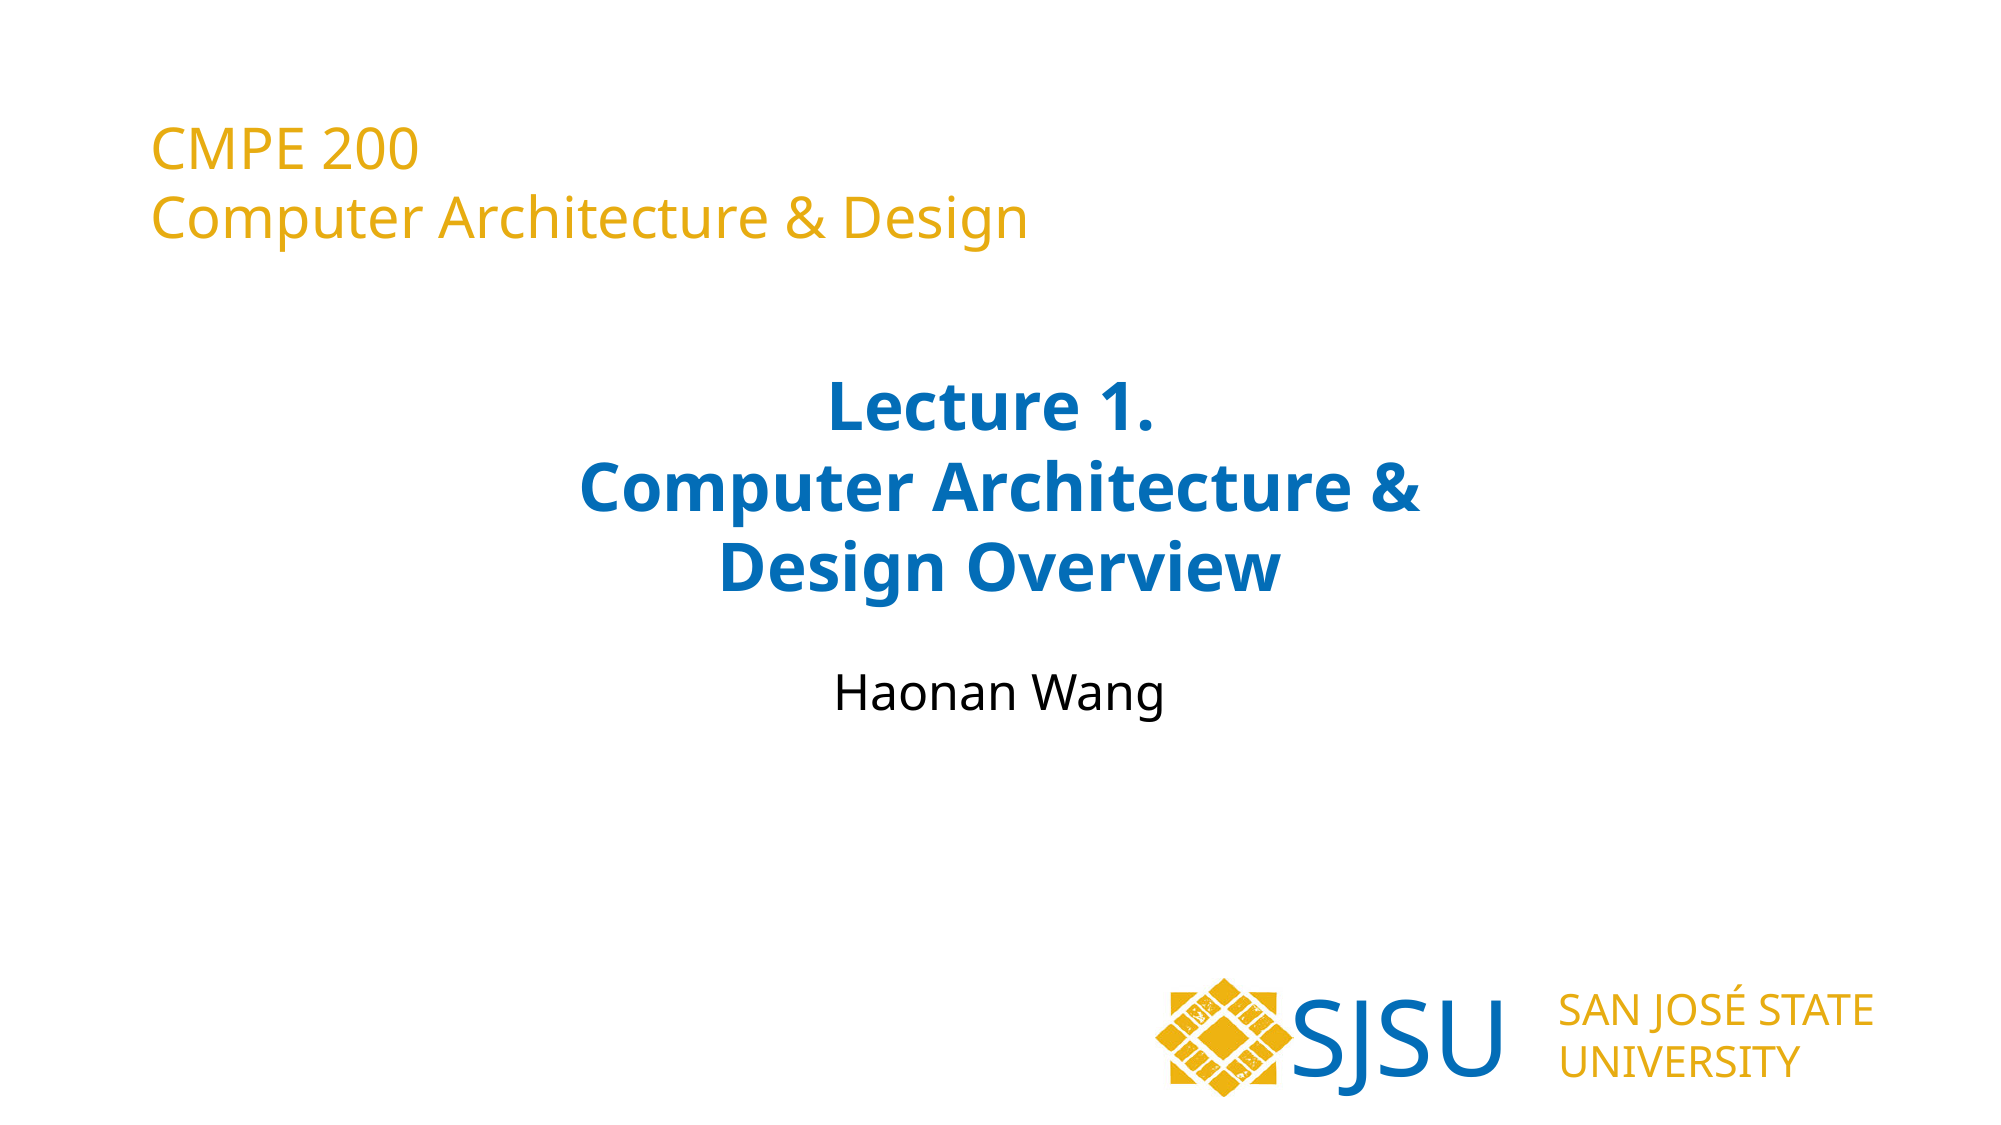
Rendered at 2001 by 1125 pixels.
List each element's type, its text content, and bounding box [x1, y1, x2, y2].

picture [1155, 978, 1294, 1097]
text_box CMPE 200 Computer Architecture & Design [135, 104, 1064, 258]
subtitle Haonan Wang [615, 652, 1384, 742]
title Lecture 1. Computer Architecture & Design Overview [446, 374, 1554, 594]
